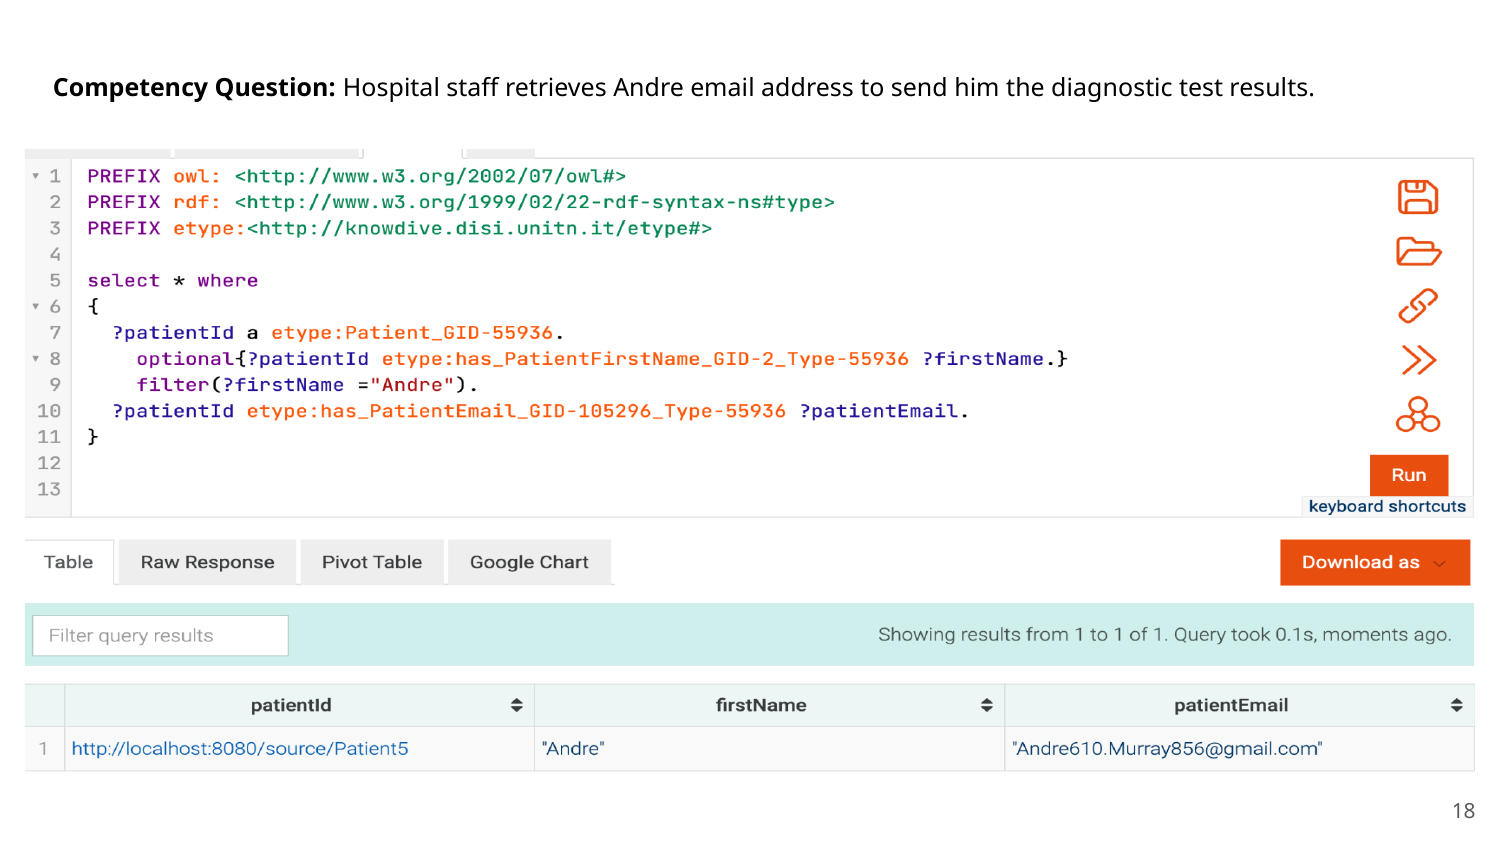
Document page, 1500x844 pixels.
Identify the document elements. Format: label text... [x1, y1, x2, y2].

slide_number ‹#› [1400, 779, 1491, 844]
text_box Competency Question: Hospital staff retrieves Andre email address to send him the diagnostic test results. [37, 52, 1475, 117]
picture [24, 148, 1476, 776]
